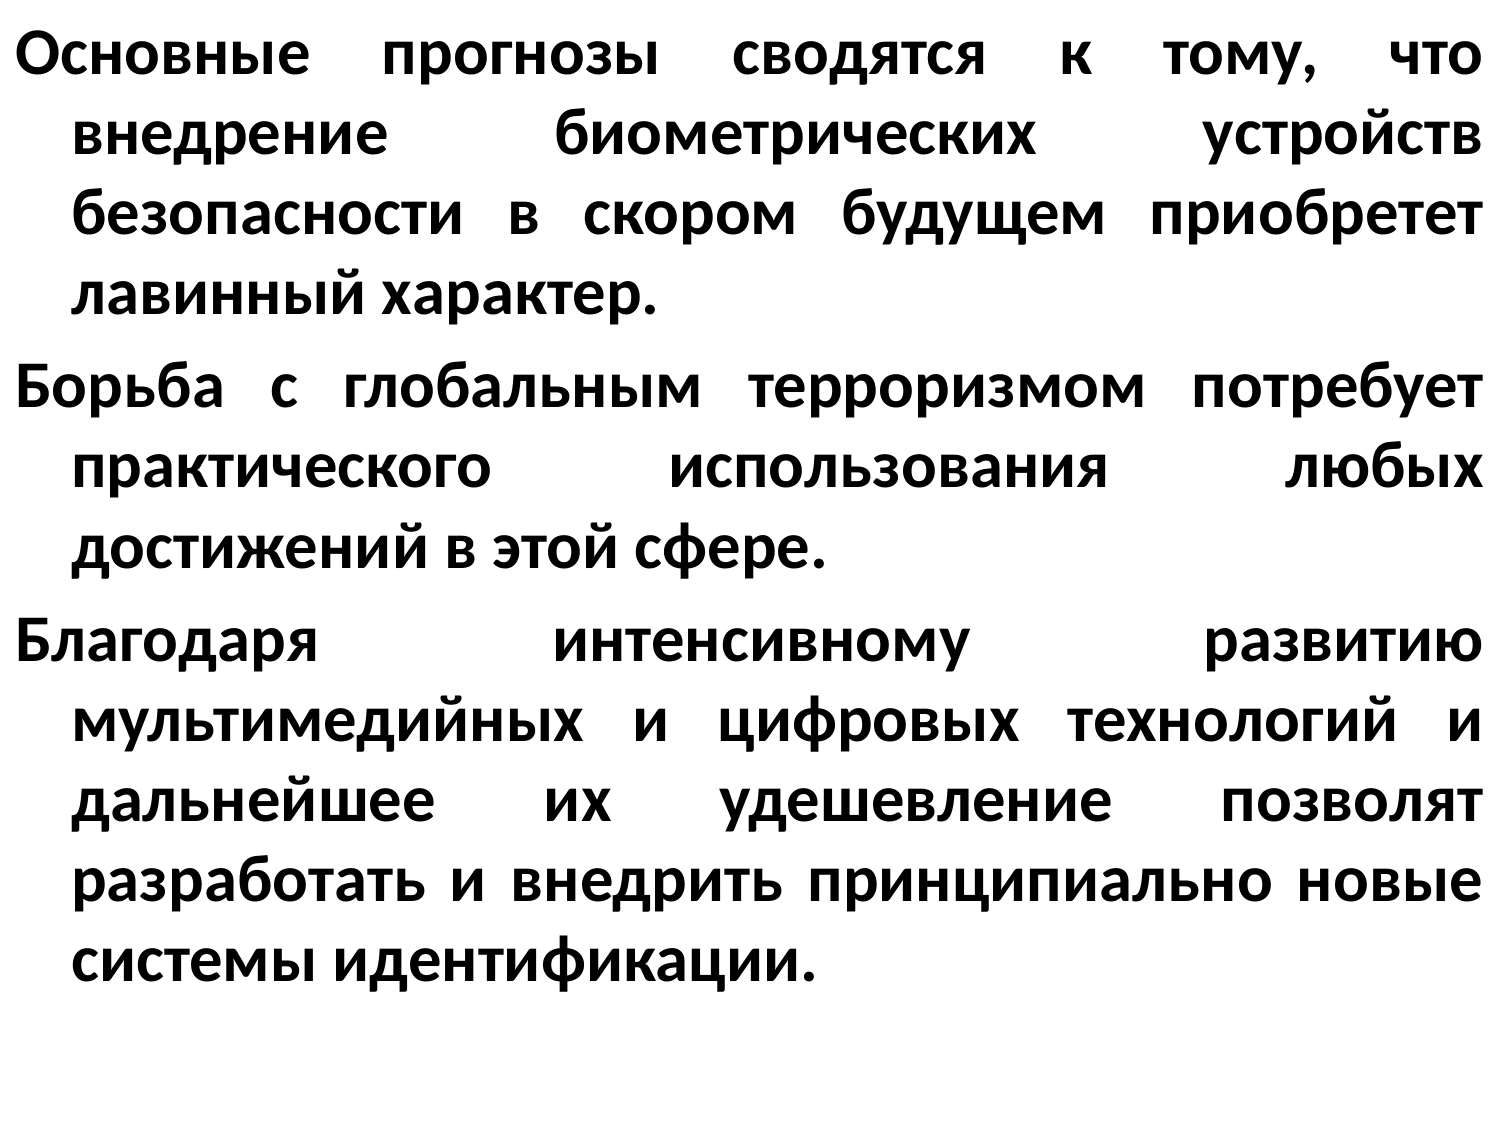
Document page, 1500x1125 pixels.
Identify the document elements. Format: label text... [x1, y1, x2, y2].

list Основные прогнозы сводятся к тому, что внедрение биометрических устройств безопасности в скором будущем приобретет лавинный характер. Борьба с глобальным терроризмом потребует практического использования любых достижений в этой сфере. Благодаря интенсивному развитию мультимедийных и цифровых технологий и дальнейшее их удешевление позволят разработать и внедрить принципиально новые системы идентификации. [0, 0, 1500, 1125]
